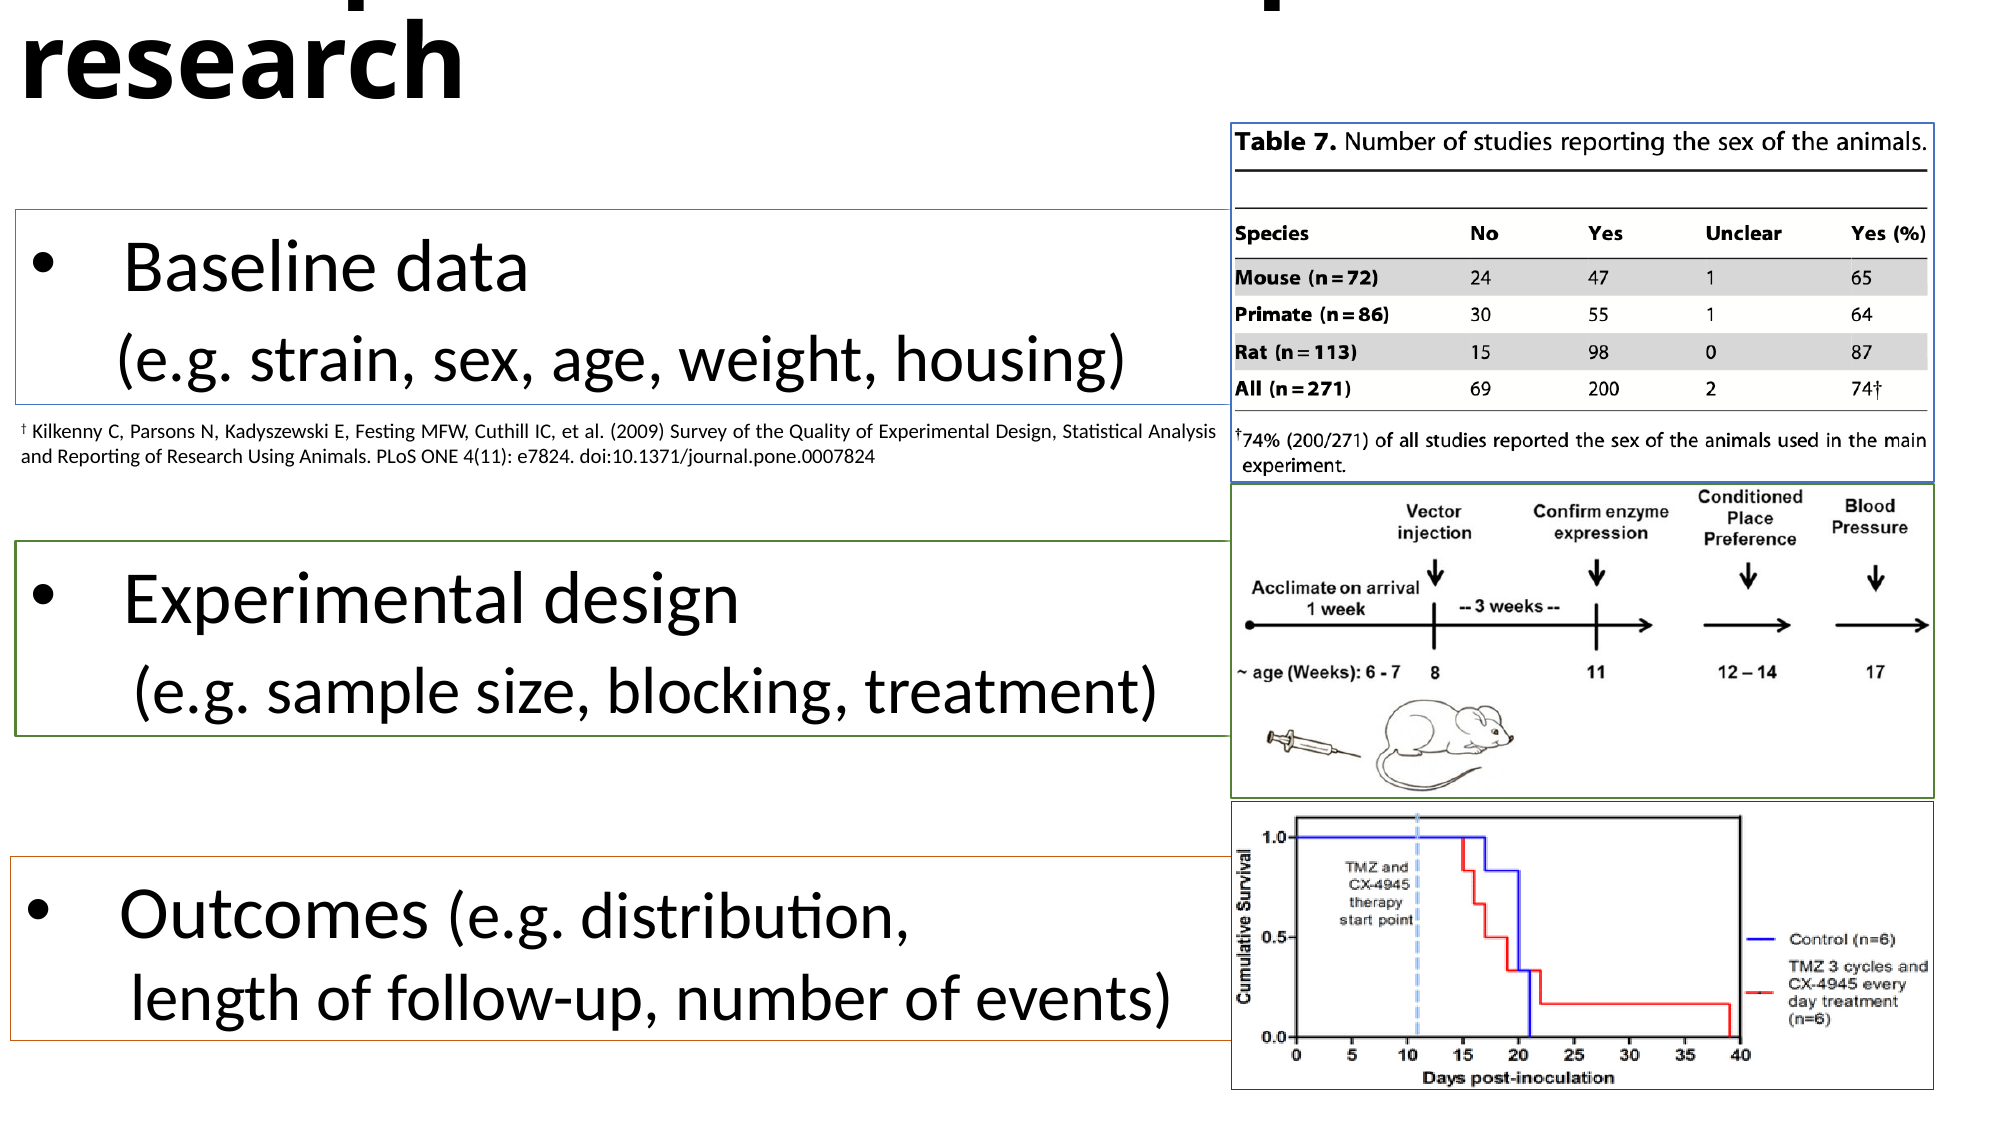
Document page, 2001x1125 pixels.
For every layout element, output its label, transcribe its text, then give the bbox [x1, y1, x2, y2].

text_box † Kilkenny C, Parsons N, Kadyszewski E, Festing MFW, Cuthill IC, et al. (2009) Survey of the Quality of Experimental Design, Statistical Analysis and Reporting of Research Using Animals. PLoS ONE 4(11): e7824. doi:10.1371/journal.pone.0007824 [6, 410, 1231, 475]
text_box Outcomes (e.g. distribution, length of follow-up, number of events) [10, 856, 1231, 1041]
picture [1231, 801, 1934, 1090]
text_box Experimental design (e.g. sample size, blocking, treatment) [15, 541, 1223, 737]
picture [1231, 484, 1934, 797]
title Descriptive statistics in preclinical research [3, 10, 2000, 129]
text_box Baseline data (e.g. strain, sex, age, weight, housing) [15, 209, 1224, 405]
picture [1231, 124, 1934, 482]
